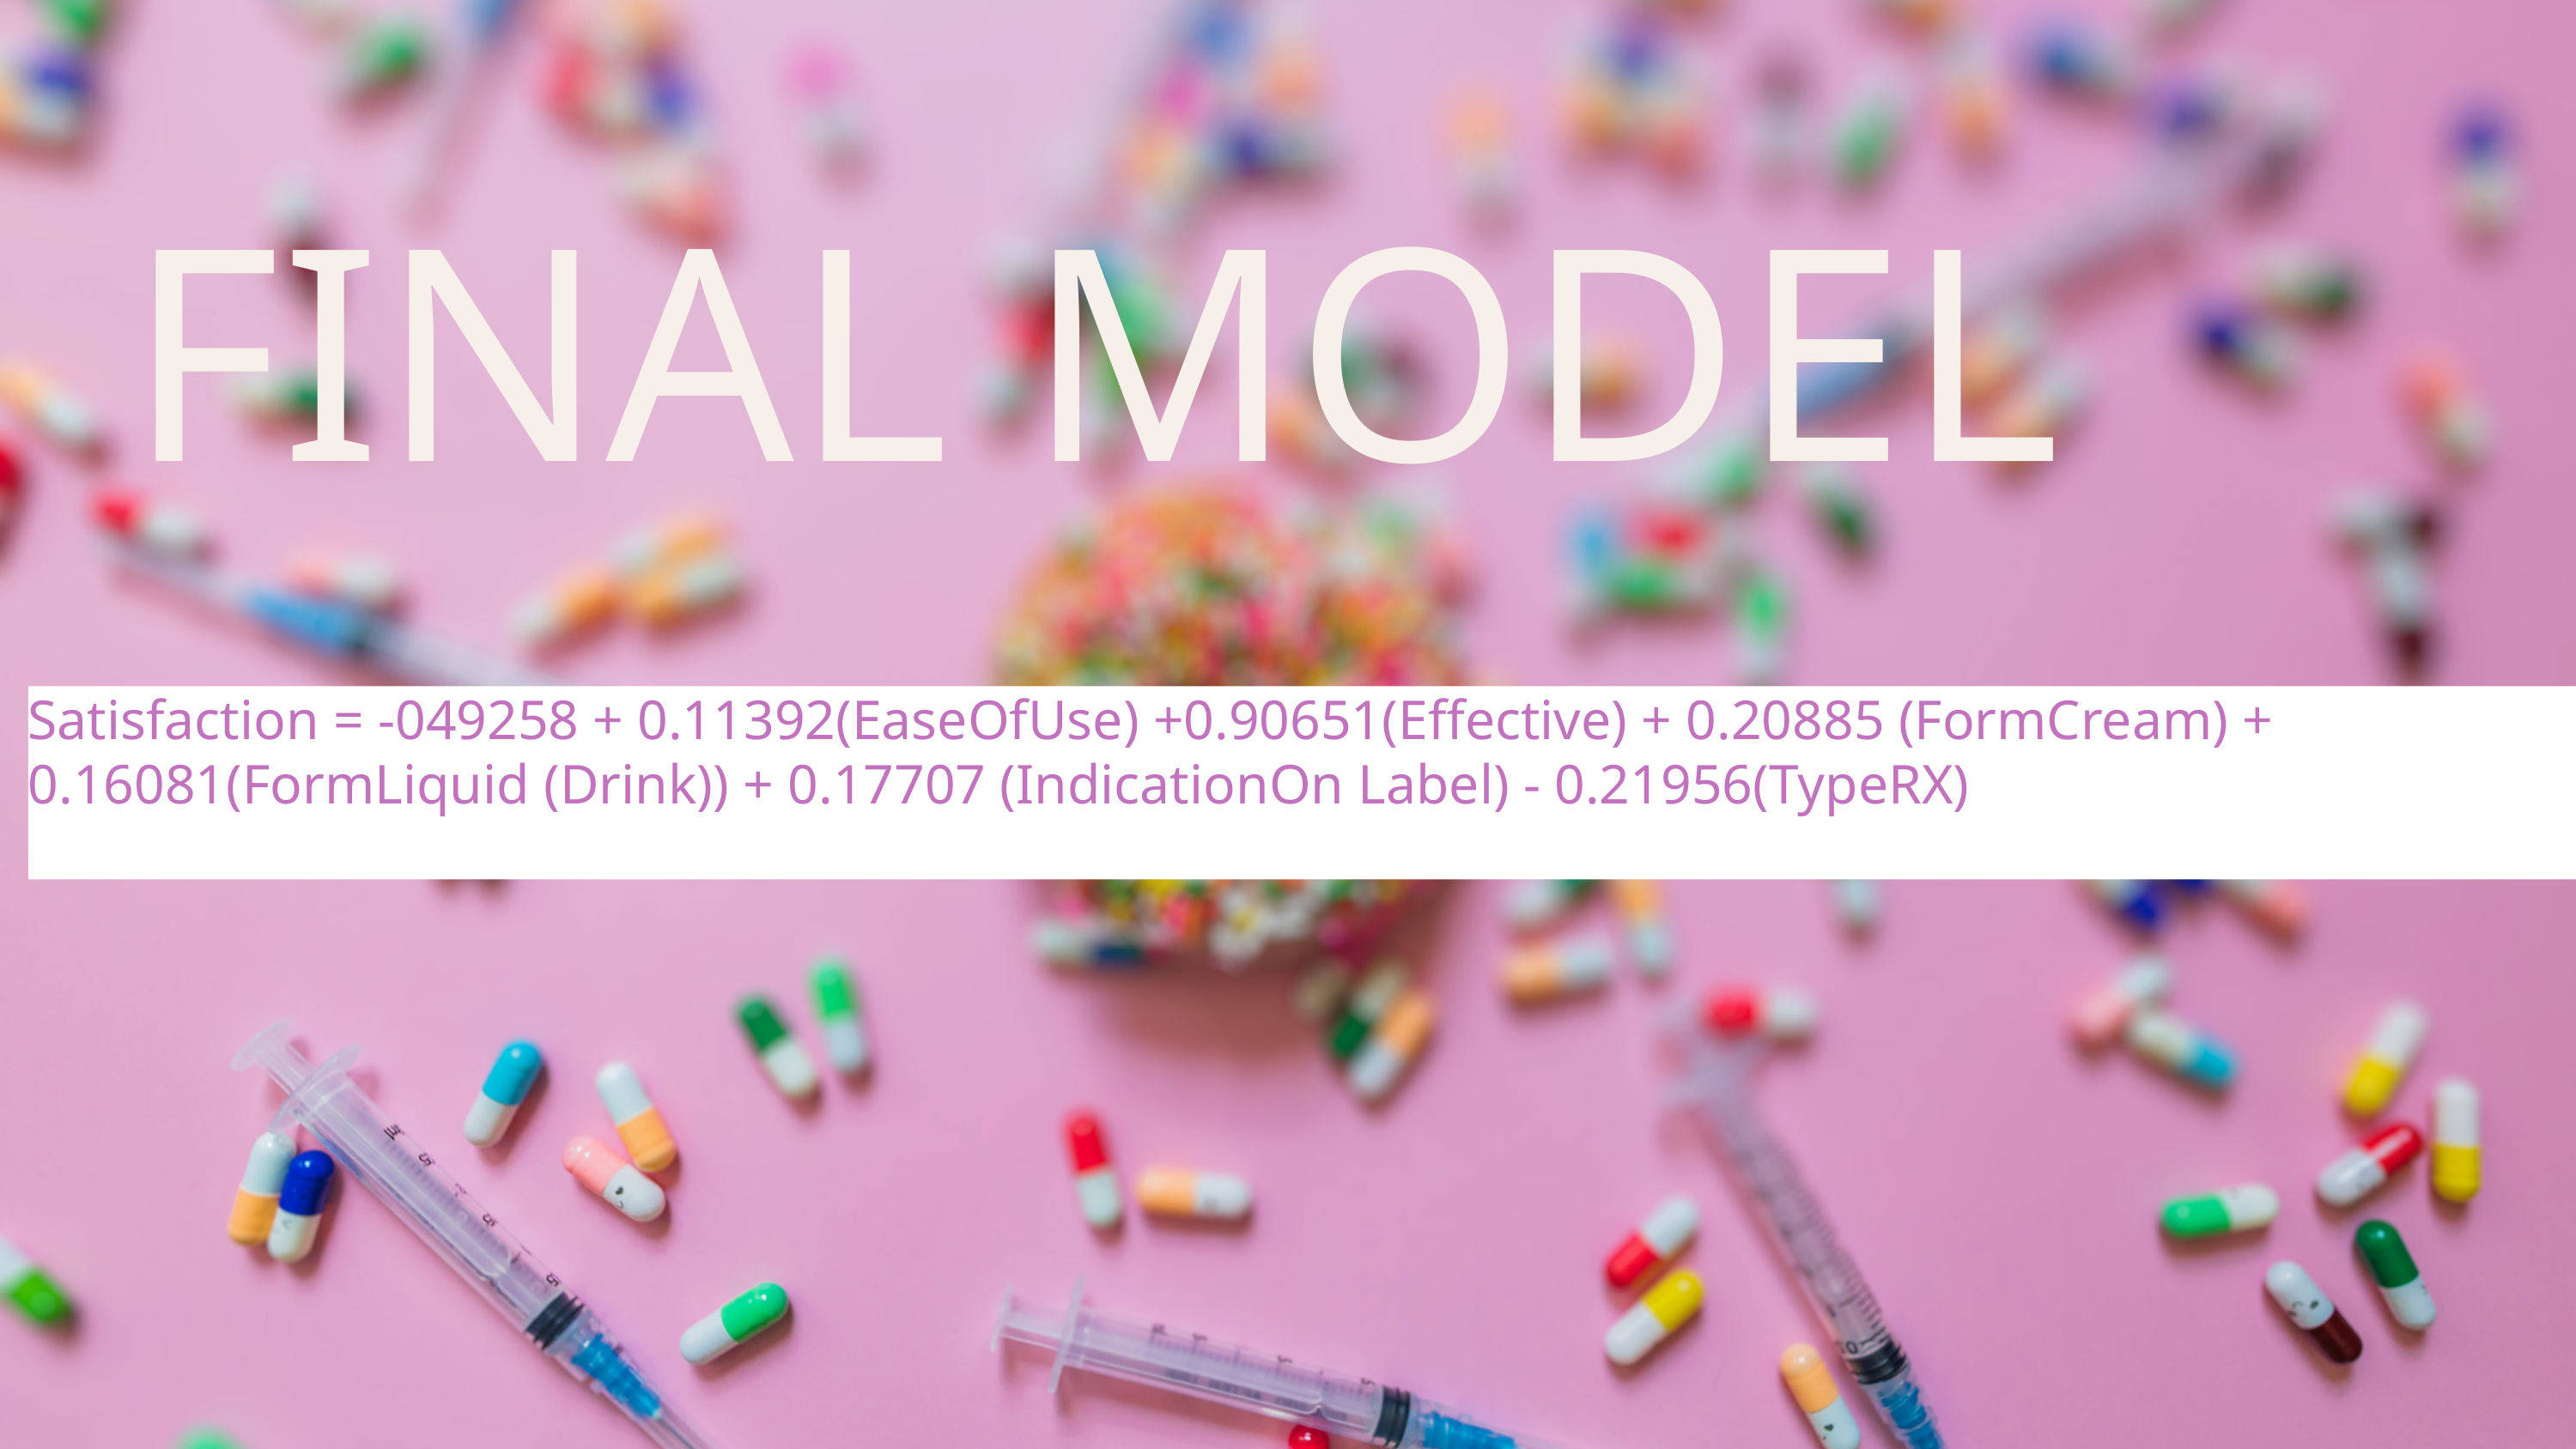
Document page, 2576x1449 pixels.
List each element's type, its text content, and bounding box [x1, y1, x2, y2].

text_box Satisfaction = -049258 + 0.11392(EaseOfUse) +0.90651(Effective) + 0.20885 (FormCream) + 0.16081(FormLiquid (Drink)) + 0.17707 (IndicationOn Label) - 0.21956(TypeRX) [27, 686, 2576, 880]
text_box FINAL MODEL [127, 283, 2414, 521]
text_box [0, 0, 2576, 1449]
